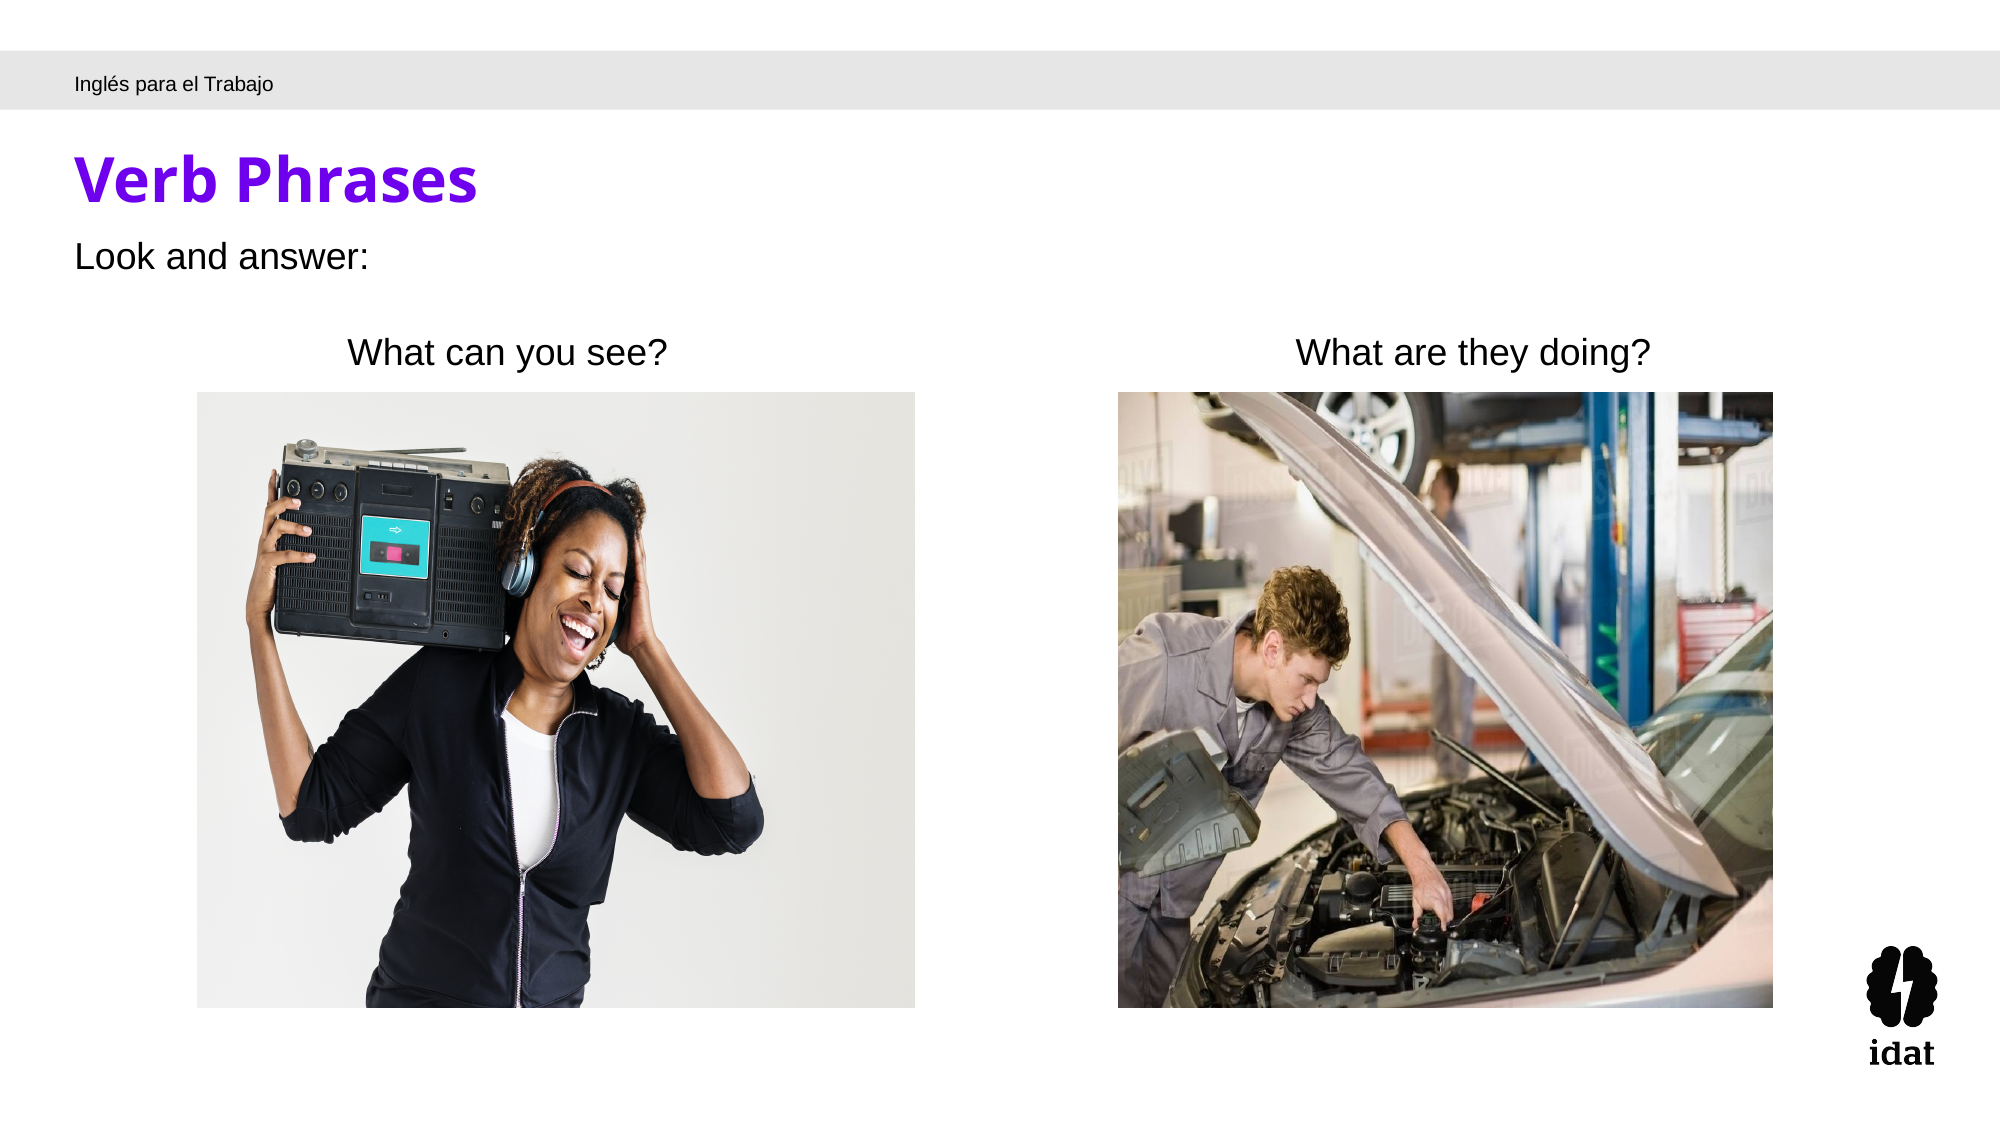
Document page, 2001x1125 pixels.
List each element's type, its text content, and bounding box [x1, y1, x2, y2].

text_box Look and answer: What can you see? What are they doing? [74, 226, 1658, 393]
list Inglés para el Trabajo [74, 58, 690, 106]
picture [1118, 392, 1773, 1008]
picture [197, 392, 915, 1008]
list Verb Phrases [74, 149, 973, 226]
picture [1866, 946, 1938, 1065]
